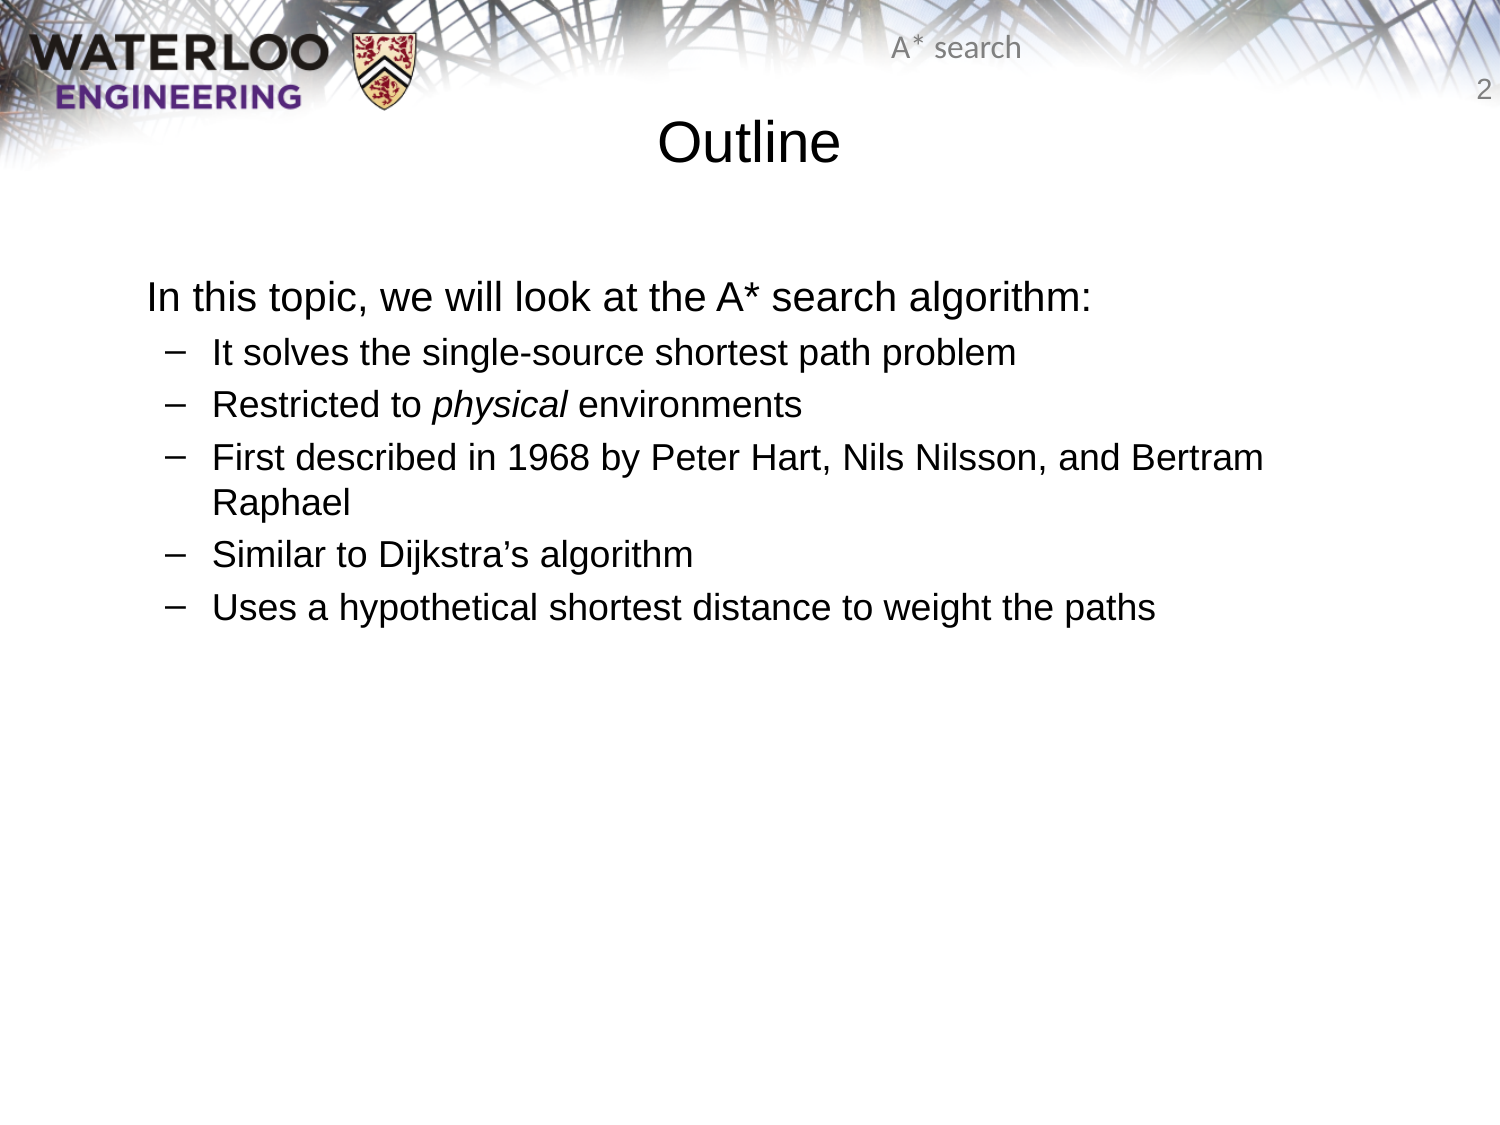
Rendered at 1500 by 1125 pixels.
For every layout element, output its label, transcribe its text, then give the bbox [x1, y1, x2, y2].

list In this topic, we will look at the A* search algorithm: It solves the single-source shortest path problem Restricted to physical environments First described in 1968 by Peter Hart, Nils Nilsson, and Bertram Raphael Similar to Dijkstra’s algorithm Uses a hypothetical shortest distance to weight the paths [74, 262, 1426, 1006]
picture [0, 0, 1500, 1125]
title Outline [74, 44, 1426, 233]
